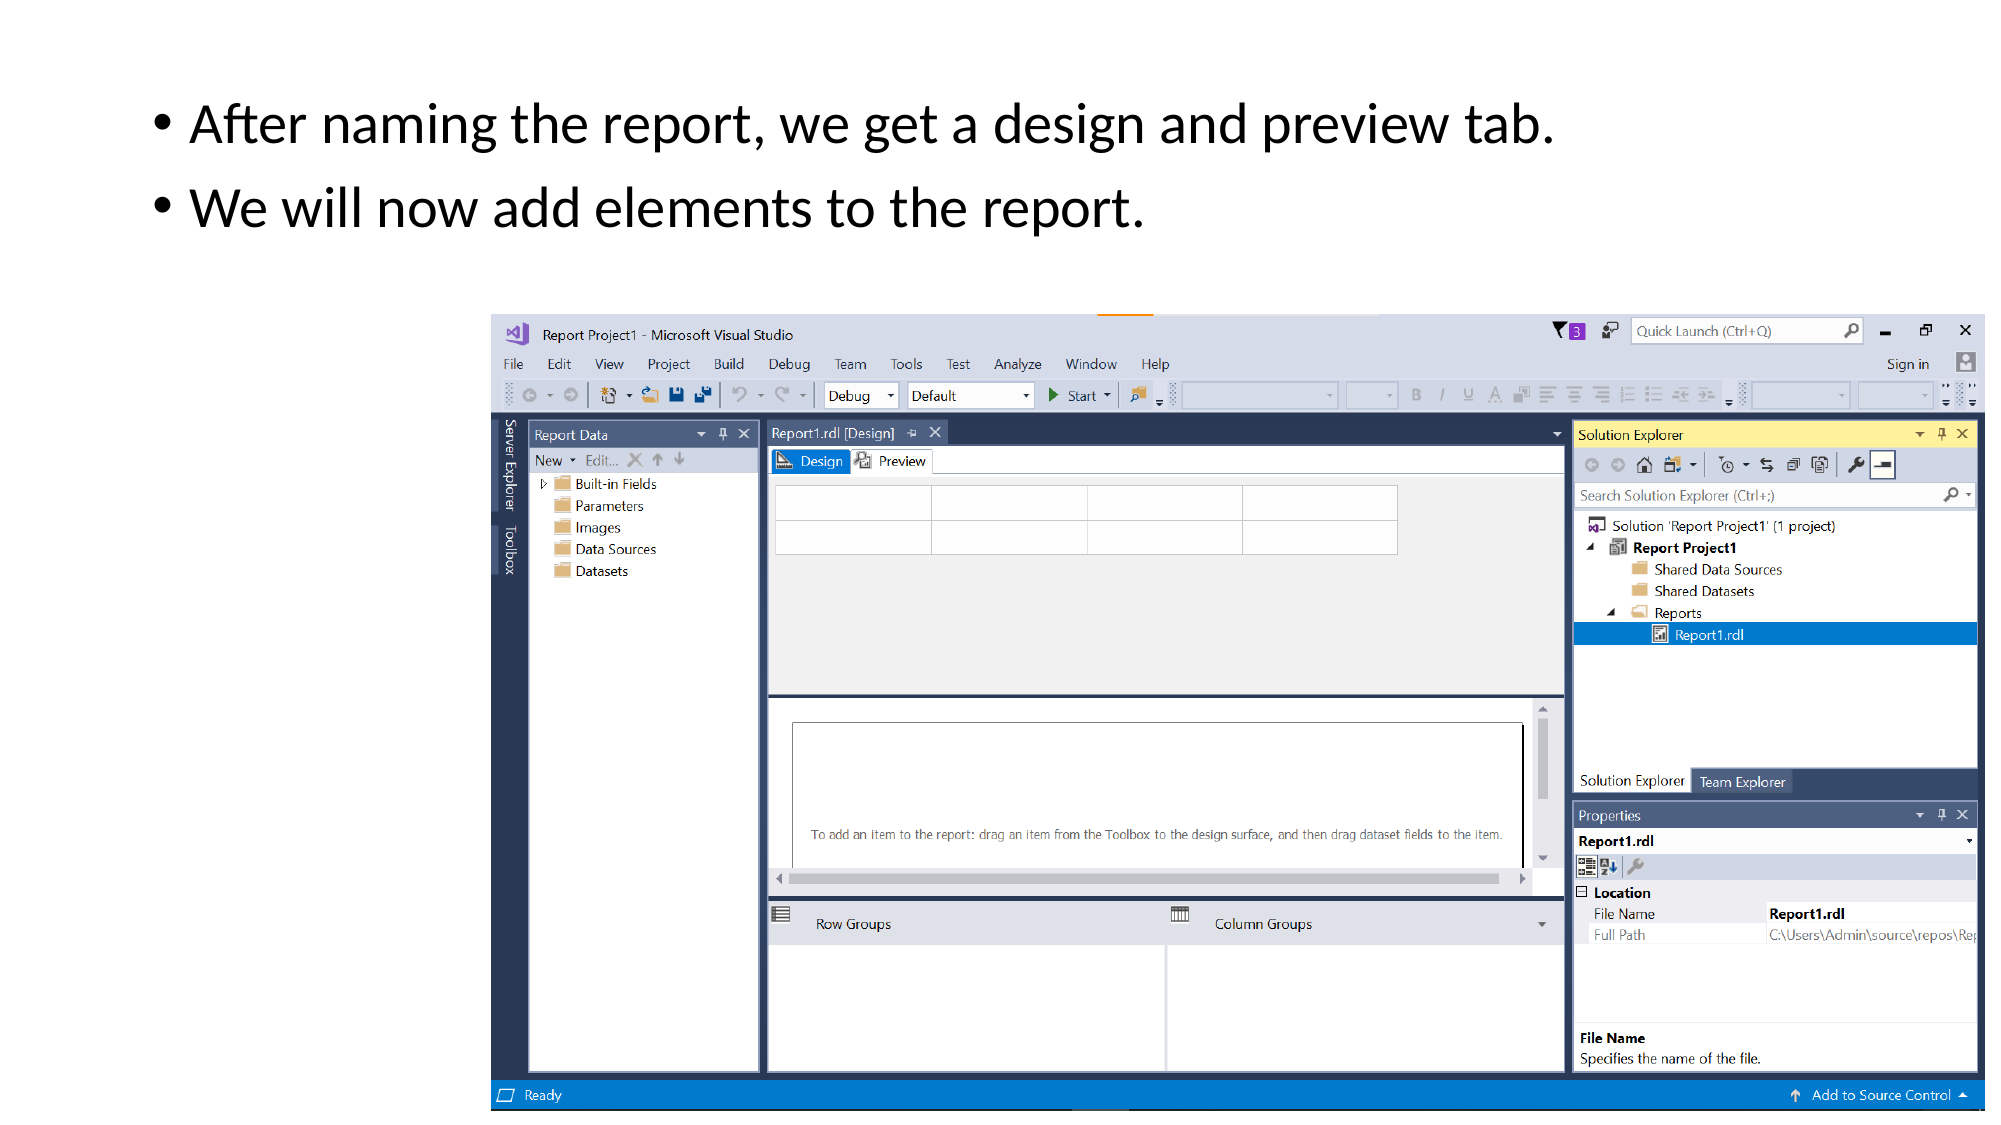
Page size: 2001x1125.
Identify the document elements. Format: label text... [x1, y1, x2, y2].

picture [491, 314, 2000, 1111]
list After naming the report, we get a design and preview tab. We will now add elements to the report. [137, 85, 1863, 273]
